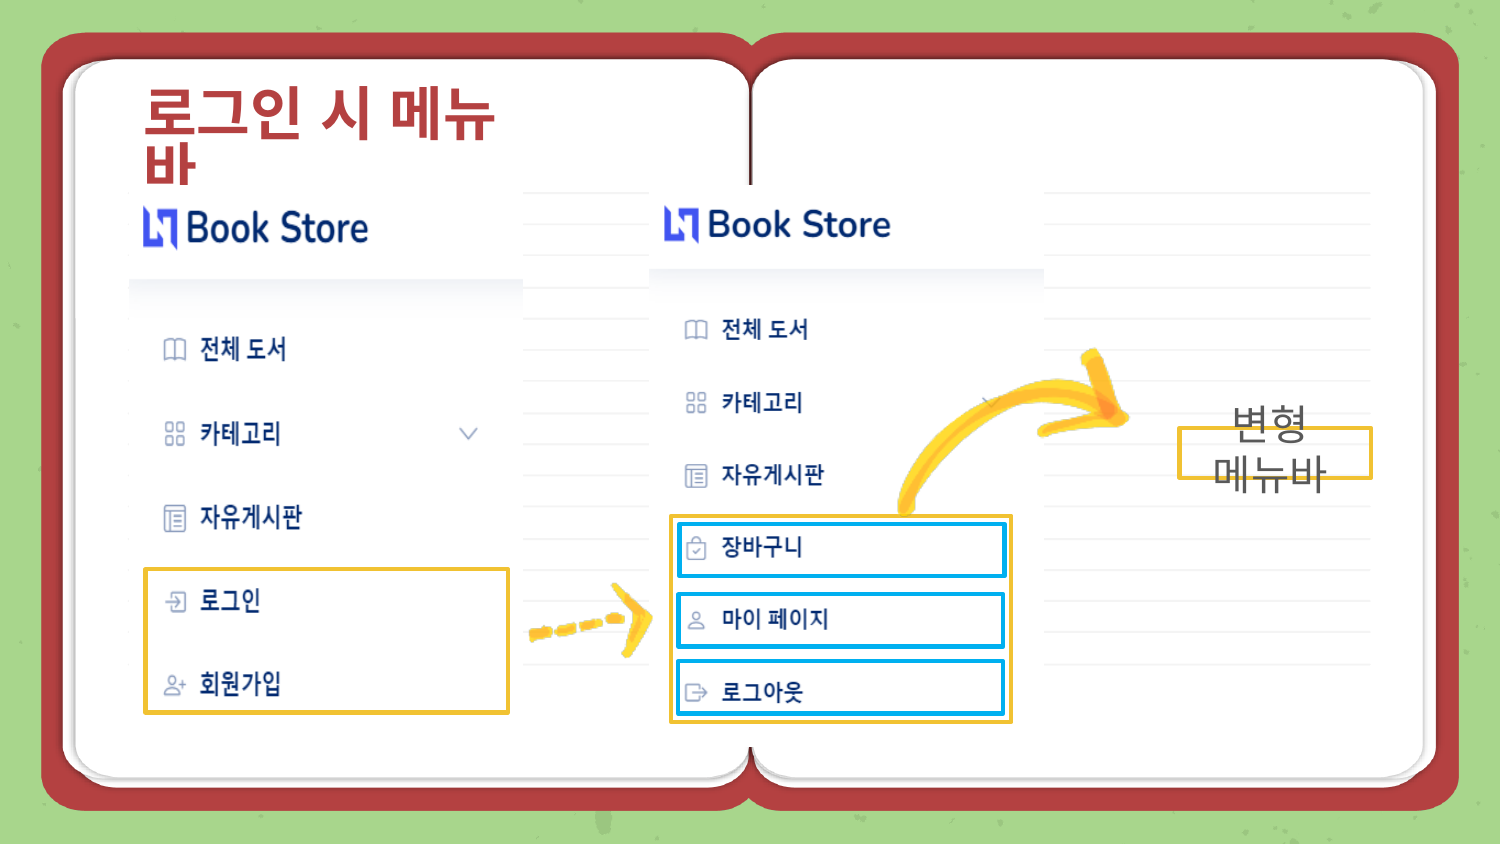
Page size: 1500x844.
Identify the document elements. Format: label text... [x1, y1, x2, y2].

text_box 변형 메뉴바 [1141, 427, 1386, 471]
title 로그인 시 메뉴 바 [128, 75, 523, 170]
text_box [1177, 471, 1373, 480]
picture [41, 32, 1459, 811]
